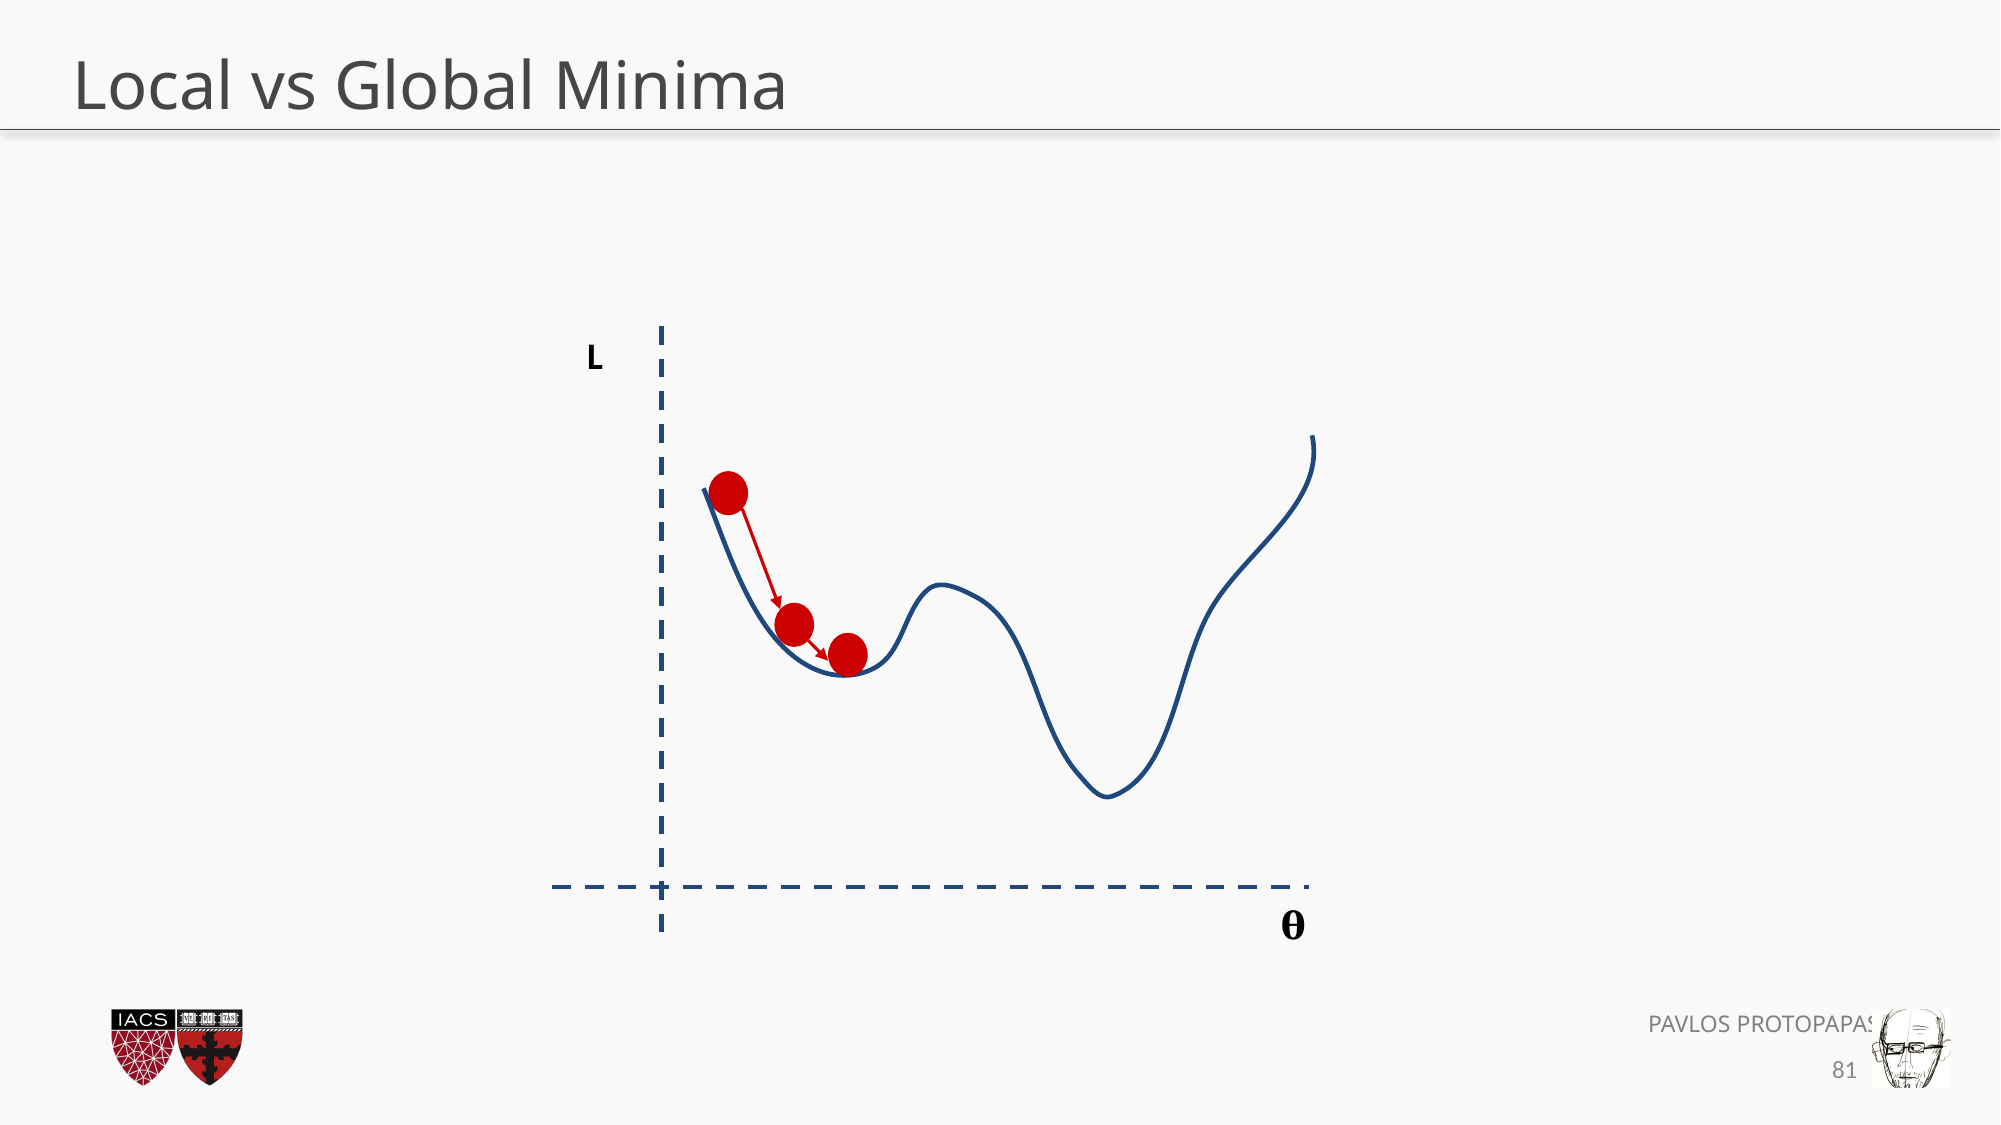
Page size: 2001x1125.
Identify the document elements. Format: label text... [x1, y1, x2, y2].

picture [109, 1009, 243, 1086]
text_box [552, 316, 1355, 992]
picture [1872, 1009, 1951, 1088]
title Local vs Global Minima [57, 35, 1943, 162]
slide_number 81 [1405, 1038, 1873, 1099]
